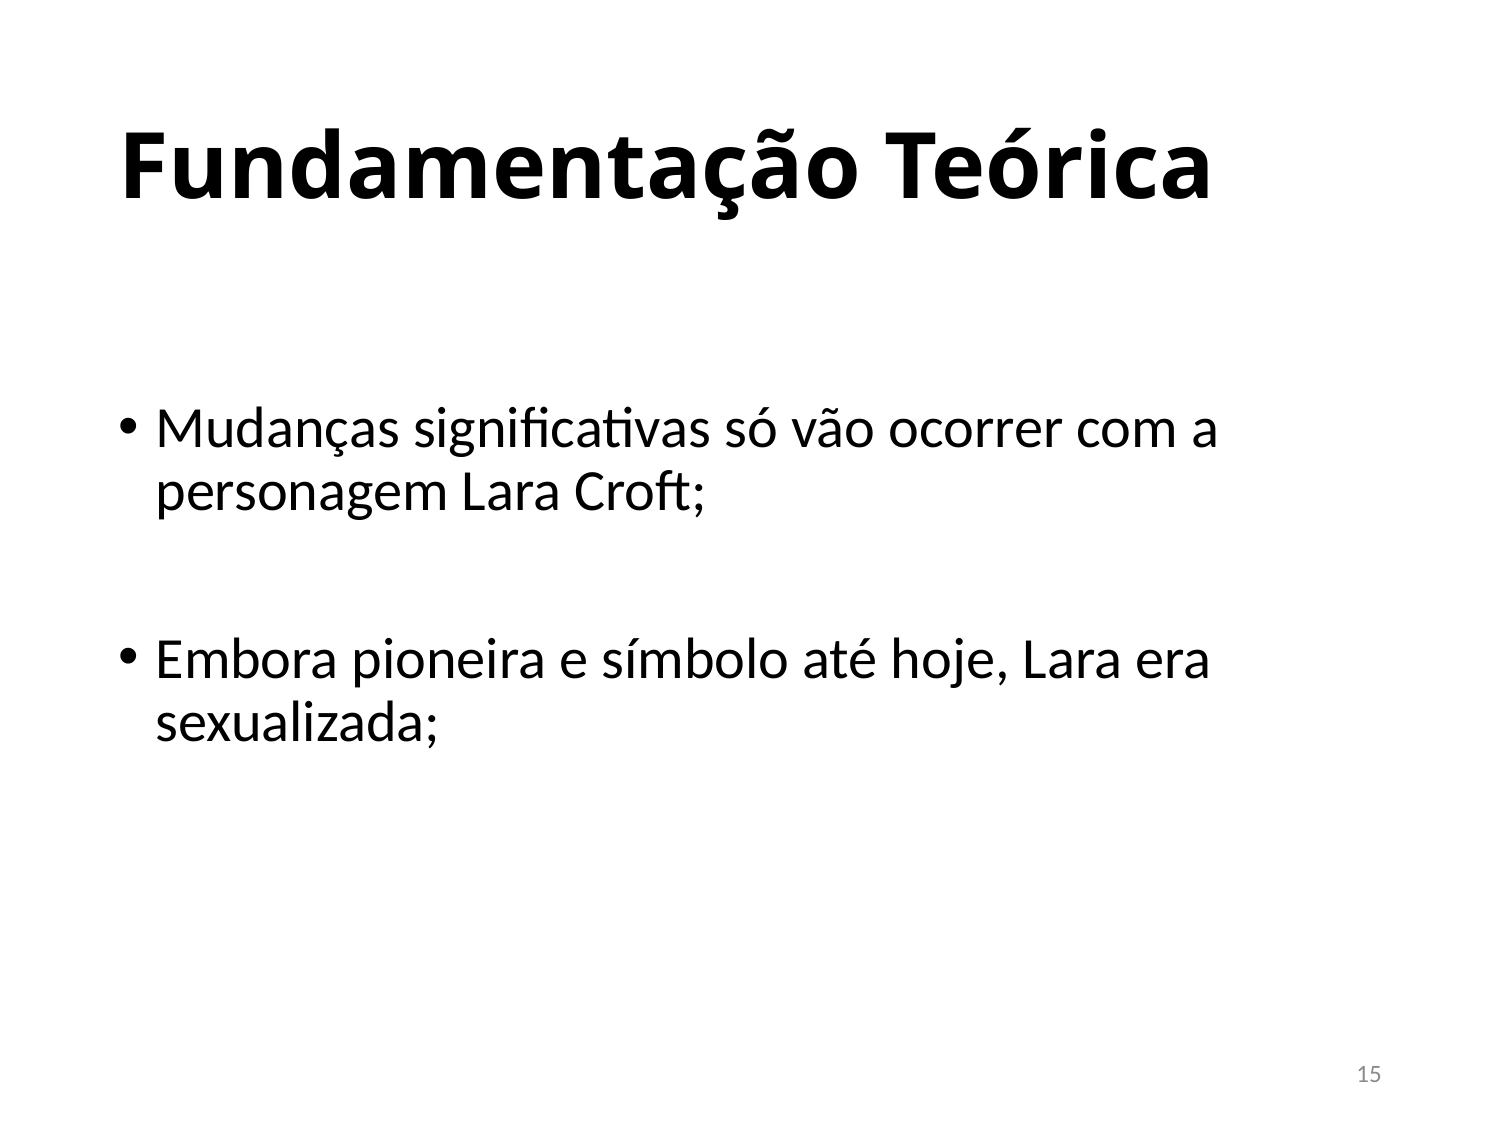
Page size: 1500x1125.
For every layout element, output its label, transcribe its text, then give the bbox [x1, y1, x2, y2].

title Fundamentação Teórica [103, 59, 1397, 278]
slide_number 15 [1059, 1042, 1397, 1103]
list Mudanças significativas só vão ocorrer com a personagem Lara Croft; Embora pioneira e símbolo até hoje, Lara era sexualizada; [103, 299, 1397, 1014]
